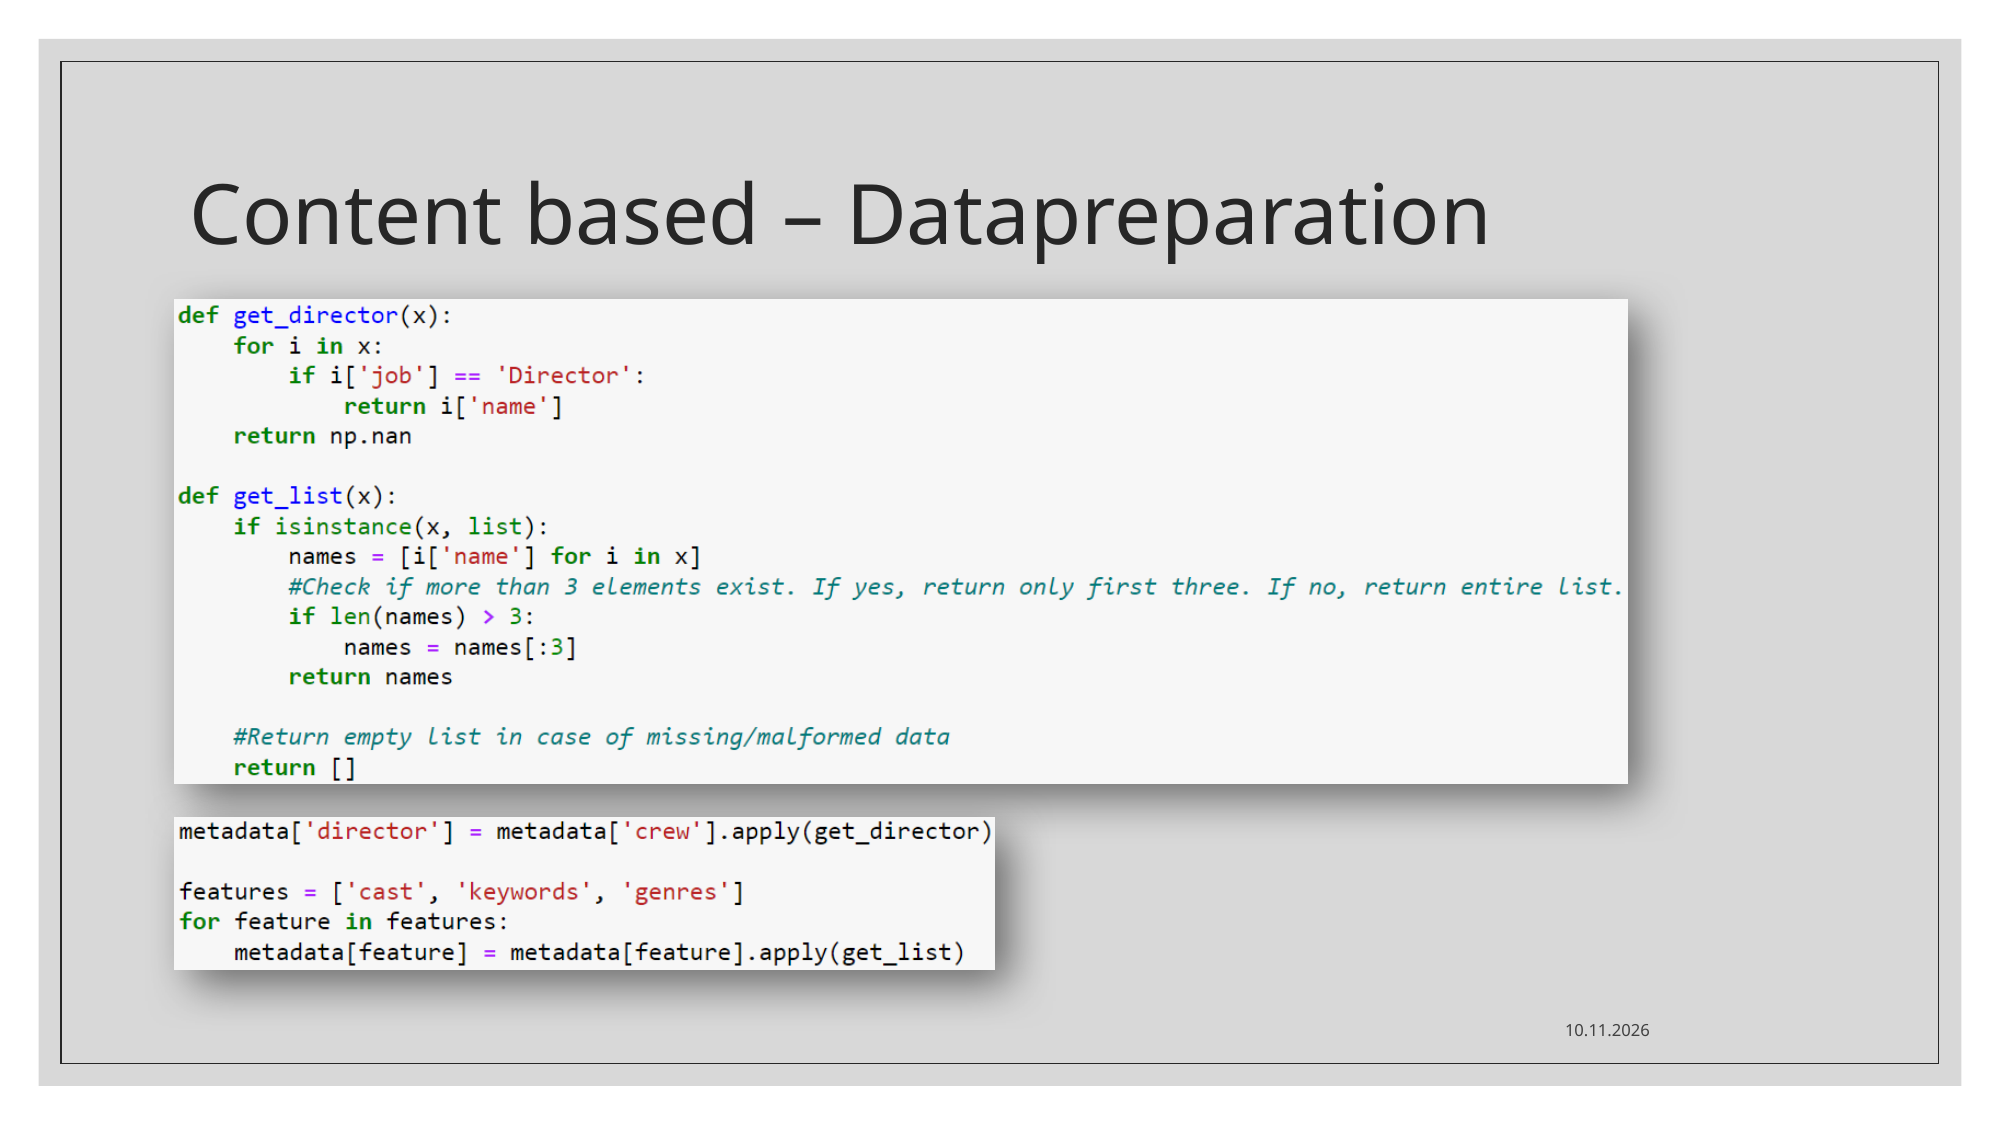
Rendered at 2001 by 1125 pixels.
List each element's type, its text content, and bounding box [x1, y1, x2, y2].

picture [174, 299, 1628, 784]
title Content based – Datapreparation [174, 105, 1825, 331]
picture [174, 817, 995, 971]
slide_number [1190, 990, 1665, 1050]
